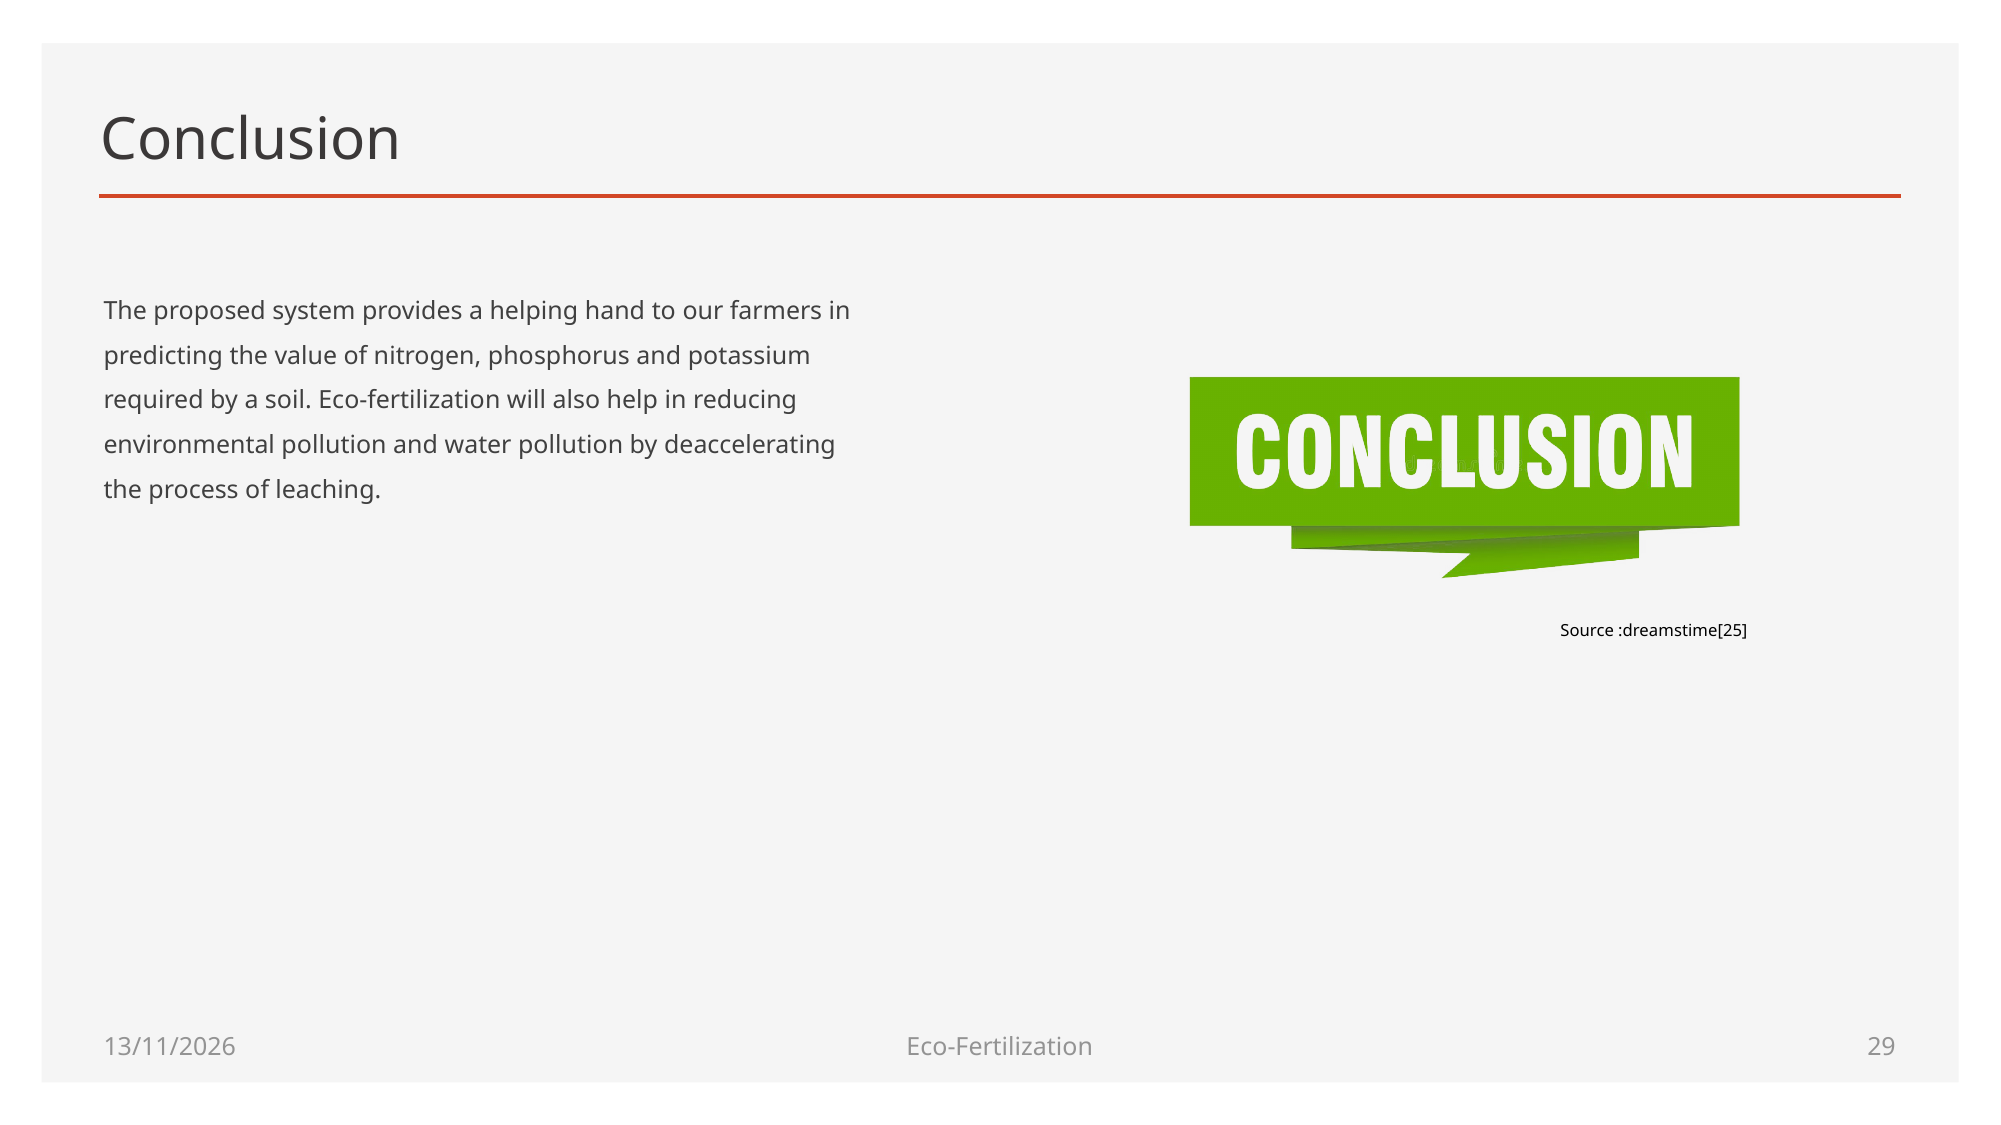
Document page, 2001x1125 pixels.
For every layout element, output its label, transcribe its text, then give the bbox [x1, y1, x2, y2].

title Conclusion [85, 73, 1214, 179]
slide_number 28 [1373, 1017, 1911, 1078]
footer Eco-Fertilization [762, 1017, 1238, 1078]
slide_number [88, 1017, 626, 1078]
picture [1142, 308, 1787, 614]
list The proposed system provides a helping hand to our farmers in predicting the value of nitrogen, phosphorus and potassium required by a soil. Eco-fertilization will also help in reducing environmental pollution and water pollution by deaccelerating the process of leaching. [88, 271, 893, 925]
text_box Source :dreamstime[25] [1545, 614, 1763, 648]
